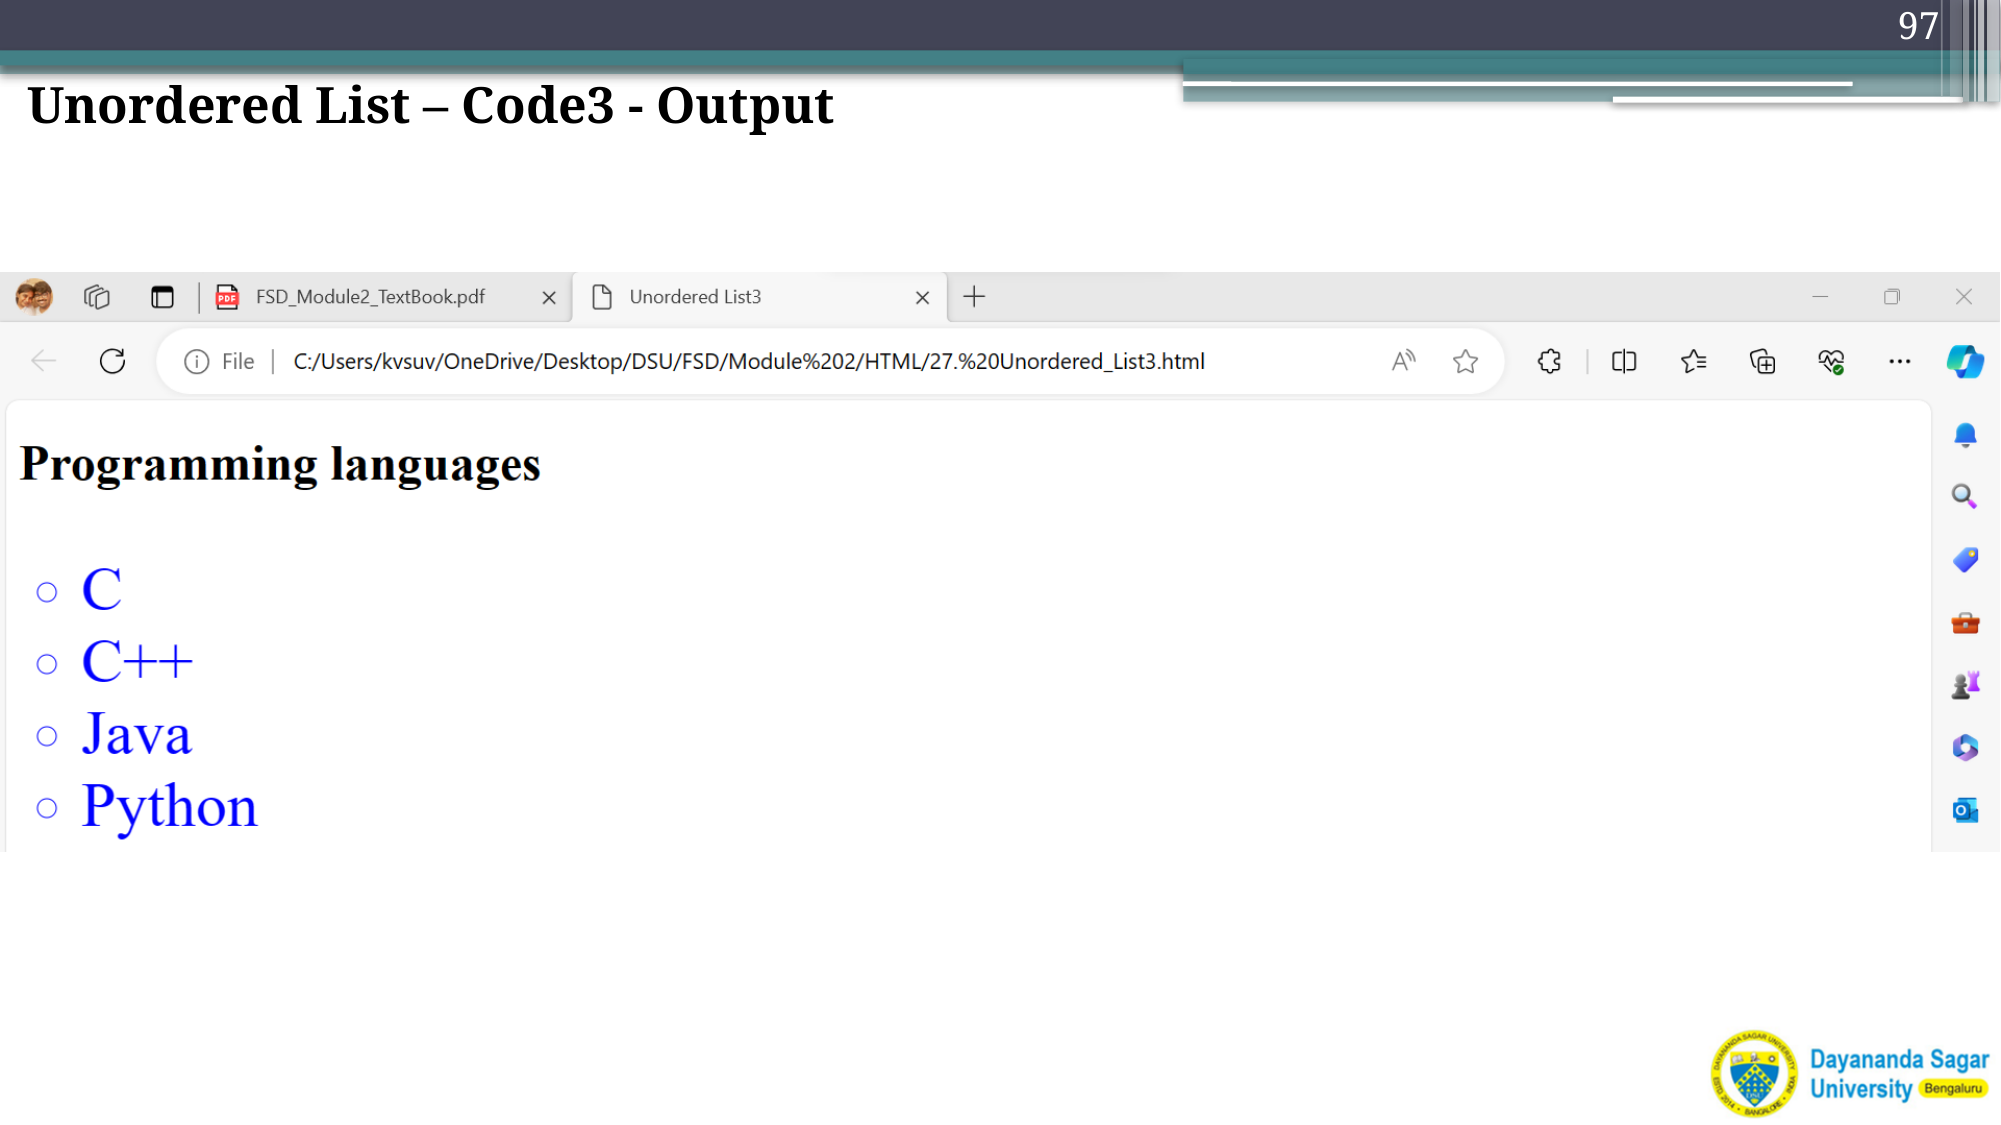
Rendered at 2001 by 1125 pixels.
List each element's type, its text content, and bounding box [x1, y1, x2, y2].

slide_number 97 [1788, 0, 1955, 61]
picture [1707, 1021, 1996, 1125]
text_box Unordered List – Code3 - Output [12, 66, 1150, 142]
picture [0, 272, 2000, 853]
